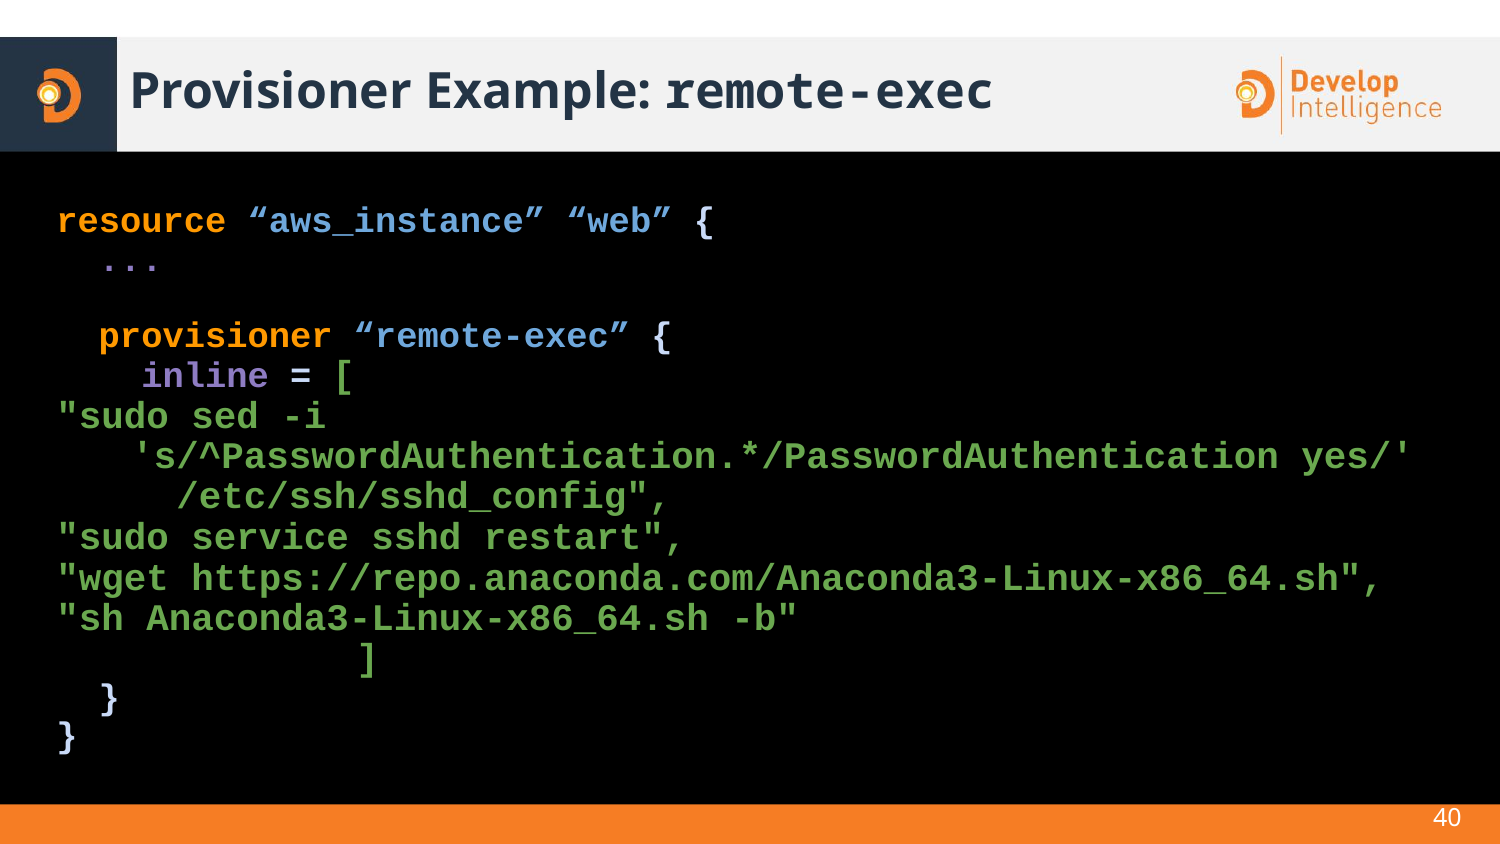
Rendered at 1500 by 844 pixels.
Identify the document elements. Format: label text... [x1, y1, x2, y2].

picture [0, 805, 1500, 844]
title Provisioner Example: remote-exec [118, 36, 1500, 148]
picture [0, 0, 1500, 151]
slide_number ‹#› [1396, 805, 1499, 838]
list resource “aws_instance” “web” { ... provisioner “remote-exec” { inline = [ "sudo sed -i 's/^PasswordAuthentication.*/PasswordAuthentication yes/' /etc/ssh/sshd_config", "sudo service sshd restart", "wget https://repo.anaconda.com/Anaconda3-Linux-x86_64.sh", "sh Anaconda3-Linux-x86_64.sh -b" ] } } [0, 151, 1500, 805]
